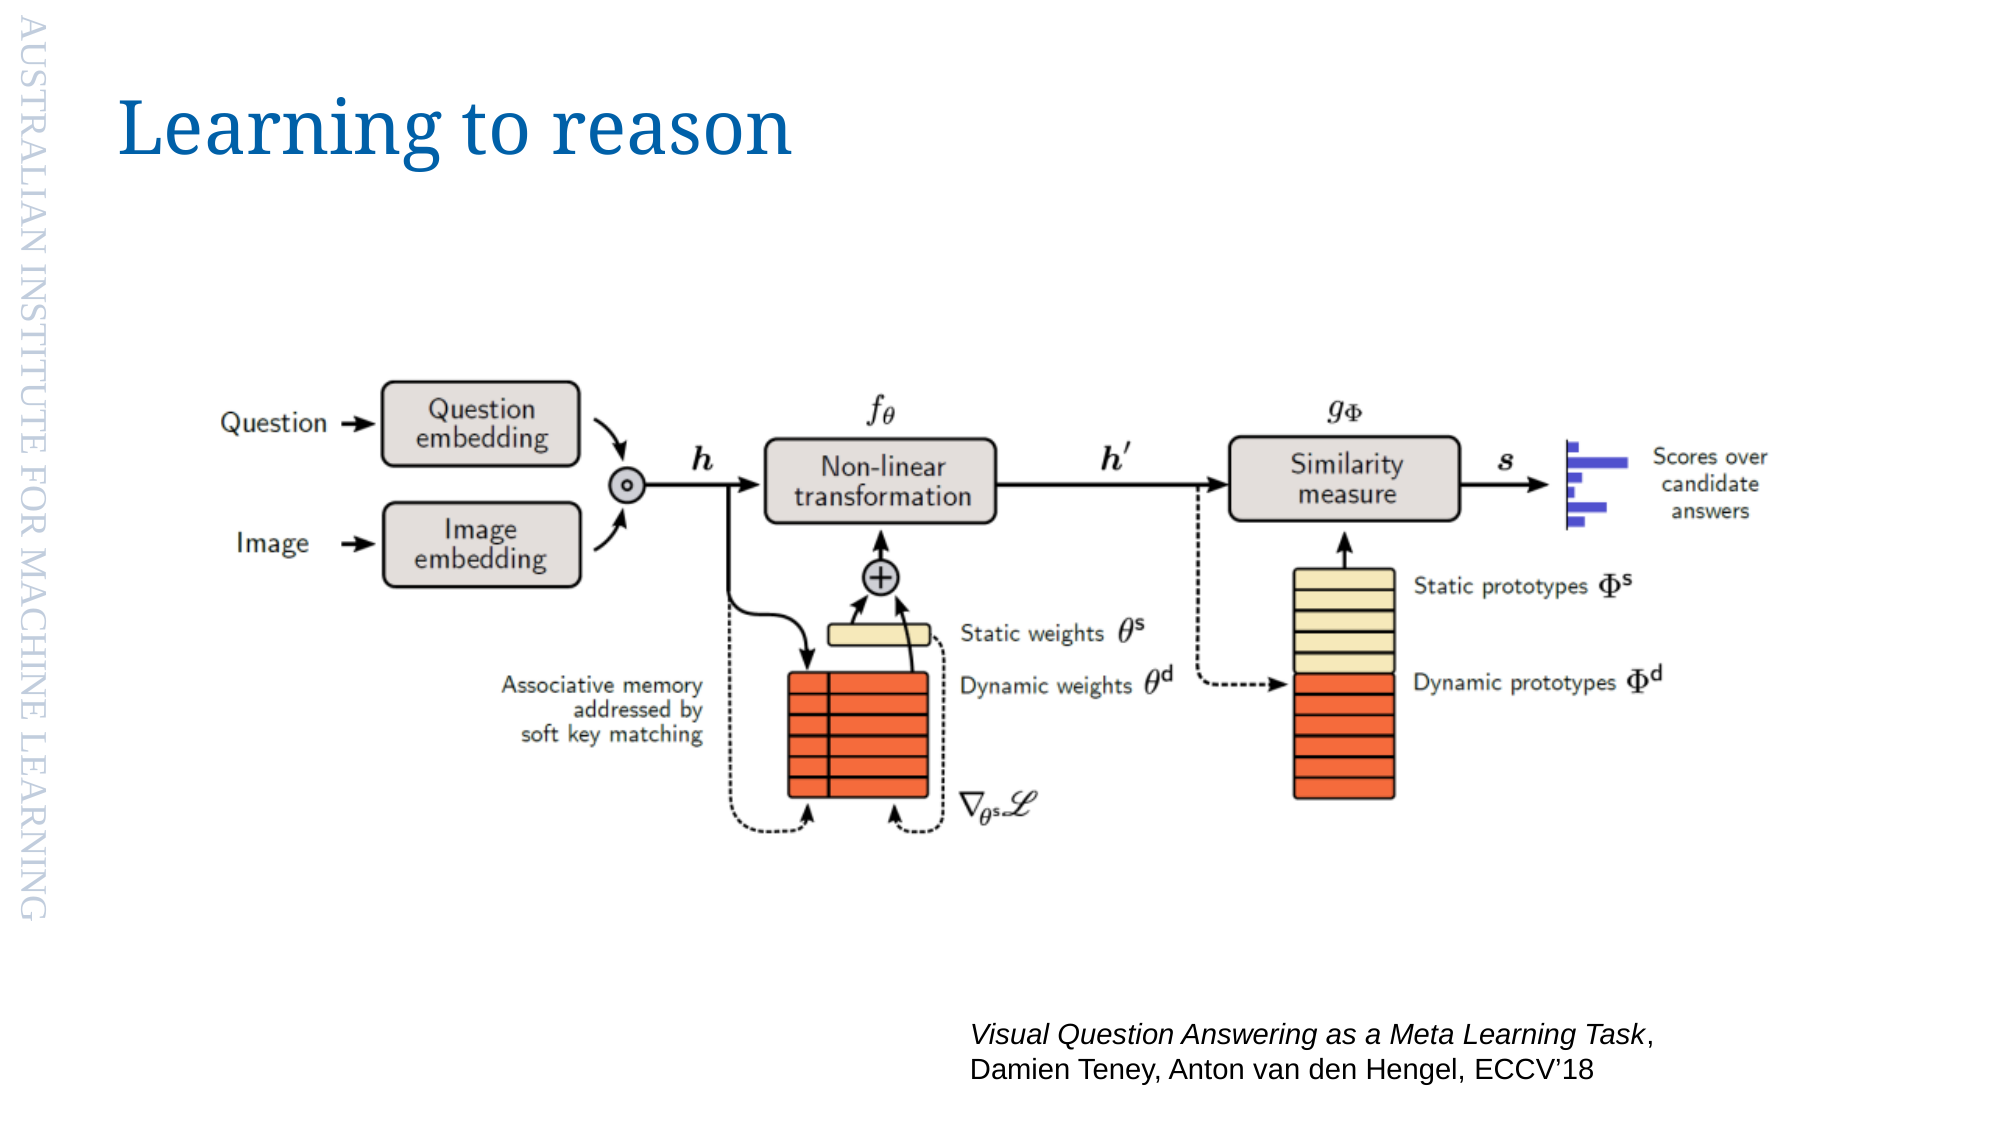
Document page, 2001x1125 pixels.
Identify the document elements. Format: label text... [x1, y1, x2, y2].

title Learning to reason [102, 54, 1903, 194]
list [220, 373, 1777, 847]
text_box Visual Question Answering as a Meta Learning Task, Damien Teney, Anton van den Hengel, ECCV’18 [955, 1008, 1827, 1093]
